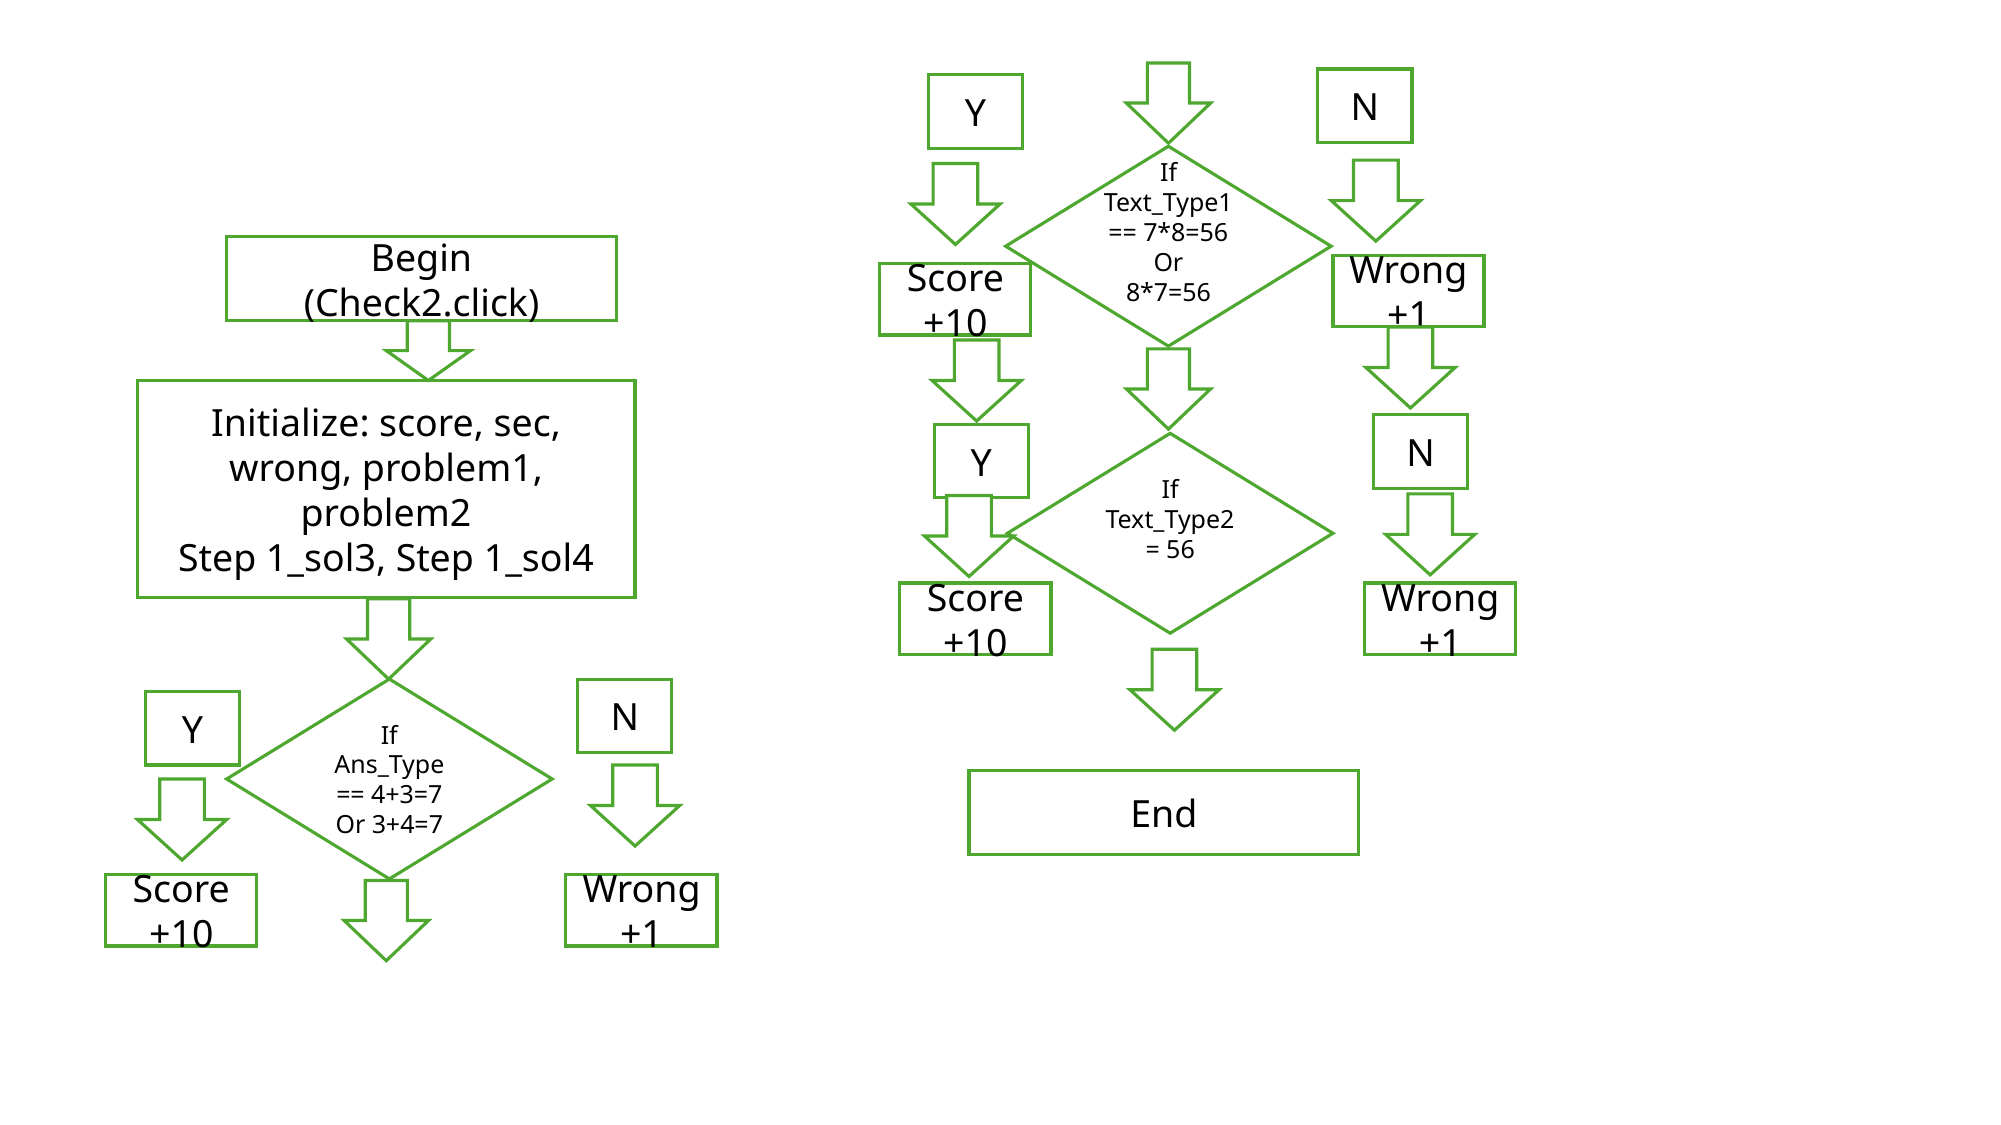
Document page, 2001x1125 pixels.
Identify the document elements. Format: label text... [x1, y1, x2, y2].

text_box Score +10 [898, 581, 1053, 656]
text_box Y [933, 423, 1030, 499]
text_box [1122, 347, 1215, 432]
text_box [1381, 492, 1479, 577]
text_box Initialize: score, sec, wrong, problem1, problem2 Step 1_sol3, Step 1_sol4 [136, 379, 637, 599]
text_box N [1316, 67, 1414, 144]
text_box Begin (Check2.click) [225, 235, 618, 322]
text_box N [576, 678, 673, 754]
text_box End [967, 769, 1360, 856]
text_box [342, 597, 435, 679]
text_box Y [927, 73, 1024, 150]
text_box N [1372, 413, 1469, 490]
text_box Y [144, 690, 241, 767]
text_box If Text_Type2 = 56 [1004, 431, 1336, 636]
text_box [340, 878, 433, 963]
text_box Wrong+1 [564, 873, 719, 948]
text_box [1122, 61, 1215, 144]
text_box [381, 319, 476, 383]
text_box Wrong +1 [1363, 581, 1517, 656]
text_box [928, 338, 1026, 424]
text_box [1327, 158, 1425, 244]
text_box [586, 763, 684, 849]
text_box Wrong +1 [1331, 254, 1486, 328]
text_box [1361, 325, 1460, 411]
text_box Score +10 [104, 873, 258, 948]
text_box If Text_Type1 == 7*8=56 Or 8*7=56 [1002, 144, 1335, 347]
text_box [133, 777, 231, 863]
text_box [920, 493, 1018, 579]
text_box Score +10 [878, 262, 1032, 337]
text_box [906, 161, 1005, 247]
text_box If Ans_Type == 4+3=7 Or 3+4=7 [223, 677, 556, 878]
text_box [1125, 647, 1224, 733]
